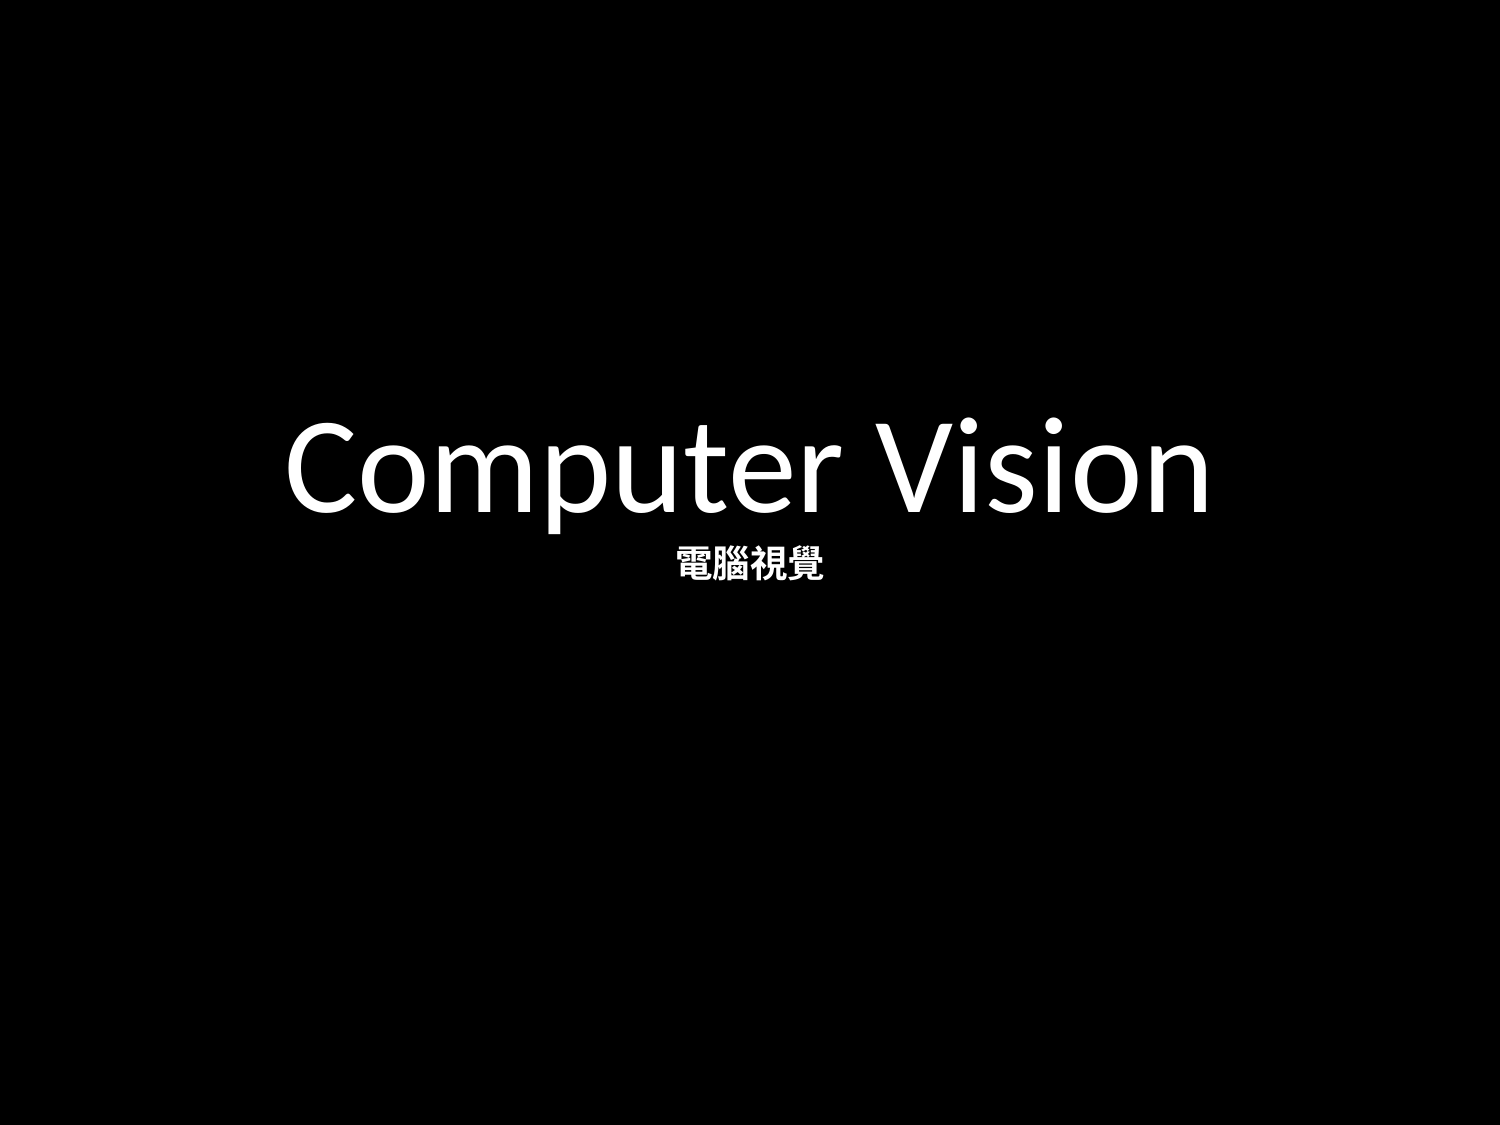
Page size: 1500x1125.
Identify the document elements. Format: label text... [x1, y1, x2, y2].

text_box Computer Vision 電腦視覺 [0, 0, 1500, 1125]
